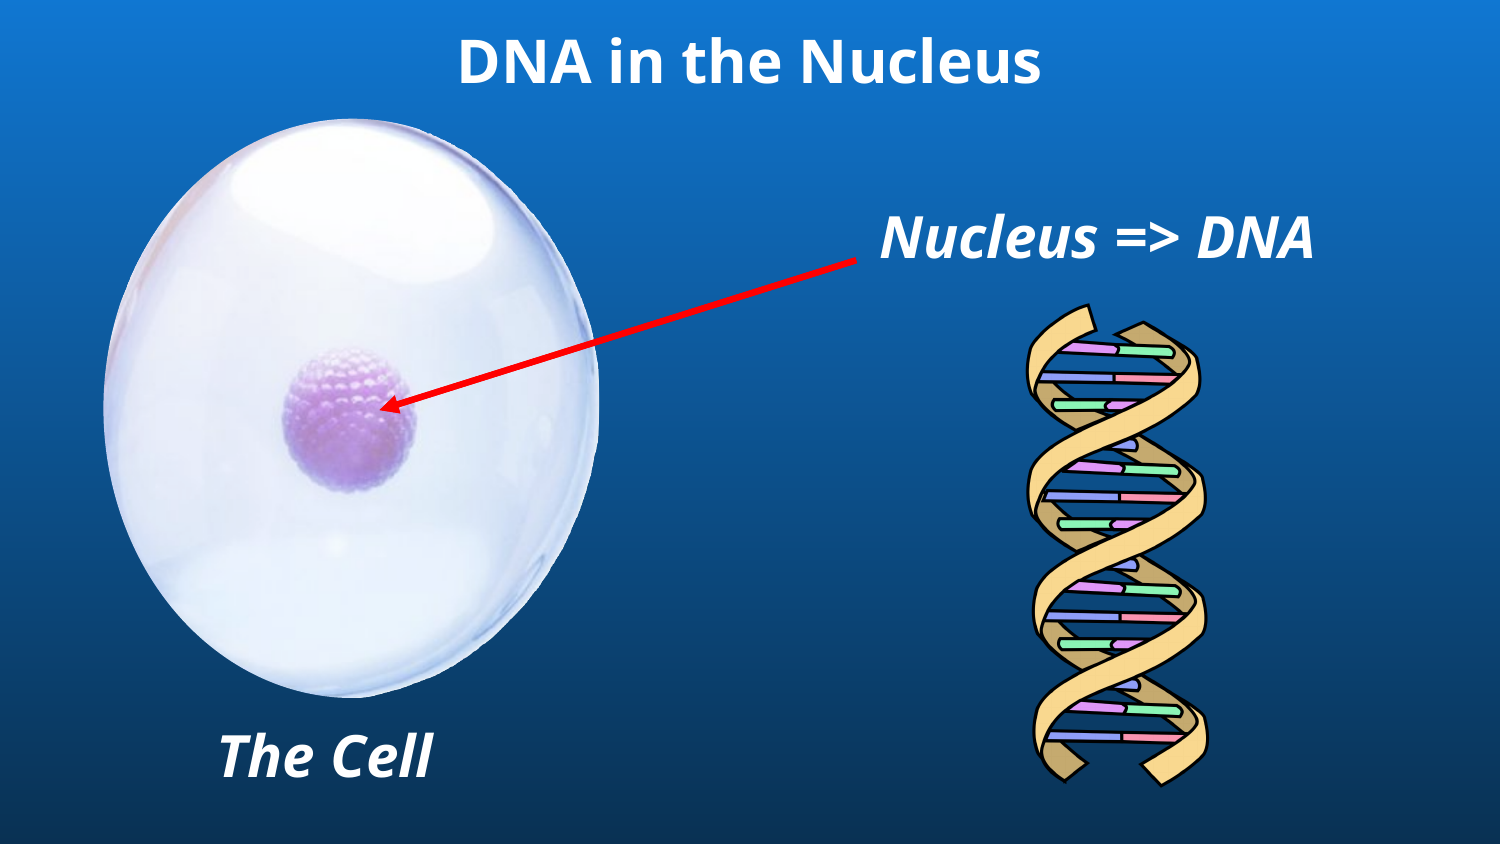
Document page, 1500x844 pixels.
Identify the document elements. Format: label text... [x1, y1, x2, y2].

title Nucleus => DNA [797, 93, 1414, 286]
title The Cell [132, 707, 518, 805]
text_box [379, 259, 857, 411]
picture [103, 118, 603, 699]
picture [1007, 285, 1228, 805]
title DNA in the Nucleus [0, 0, 1500, 111]
